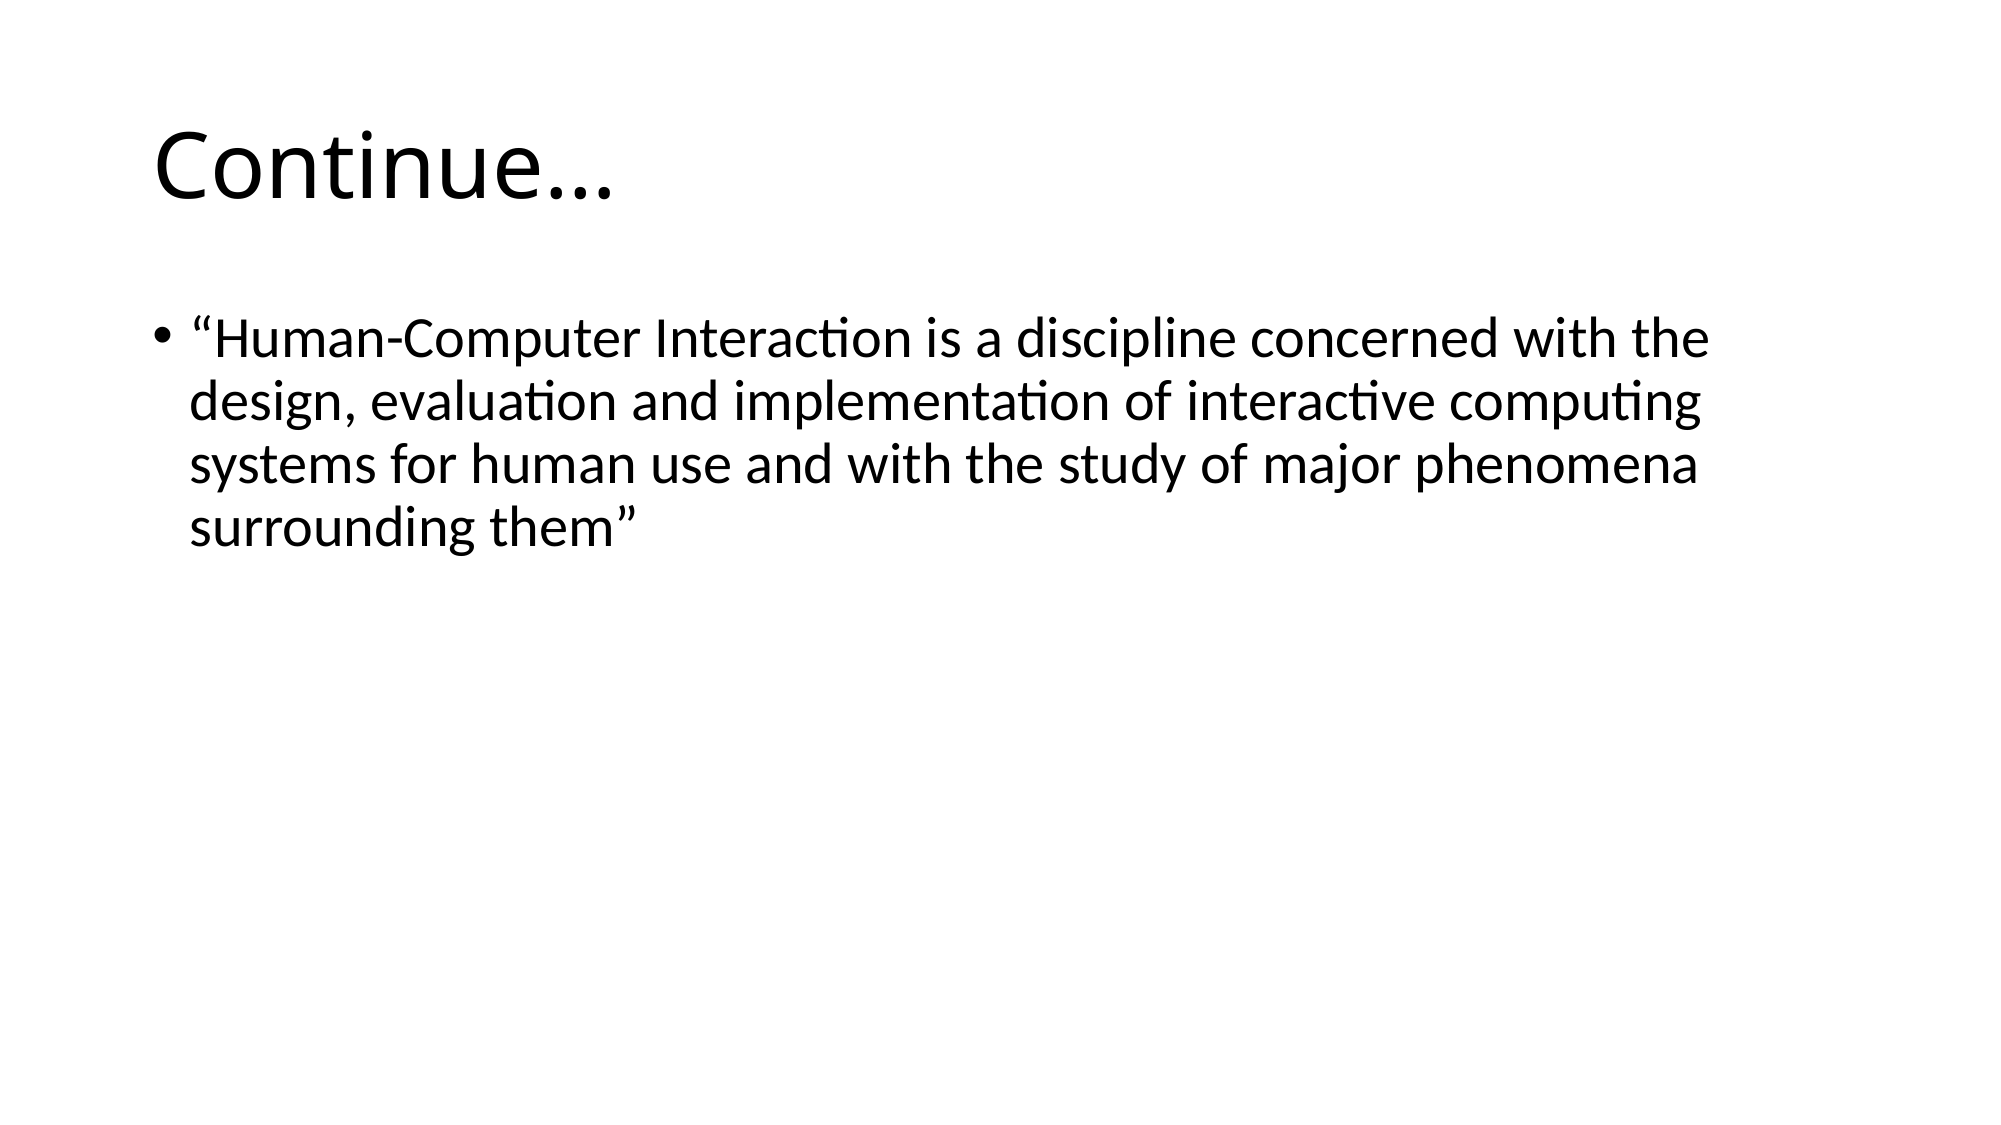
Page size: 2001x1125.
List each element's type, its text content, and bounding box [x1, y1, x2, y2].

list “Human-Computer Interaction is a discipline concerned with the design, evaluation and implementation of interactive computing systems for human use and with the study of major phenomena surrounding them” [137, 299, 1863, 1014]
title Continue… [137, 59, 1863, 278]
